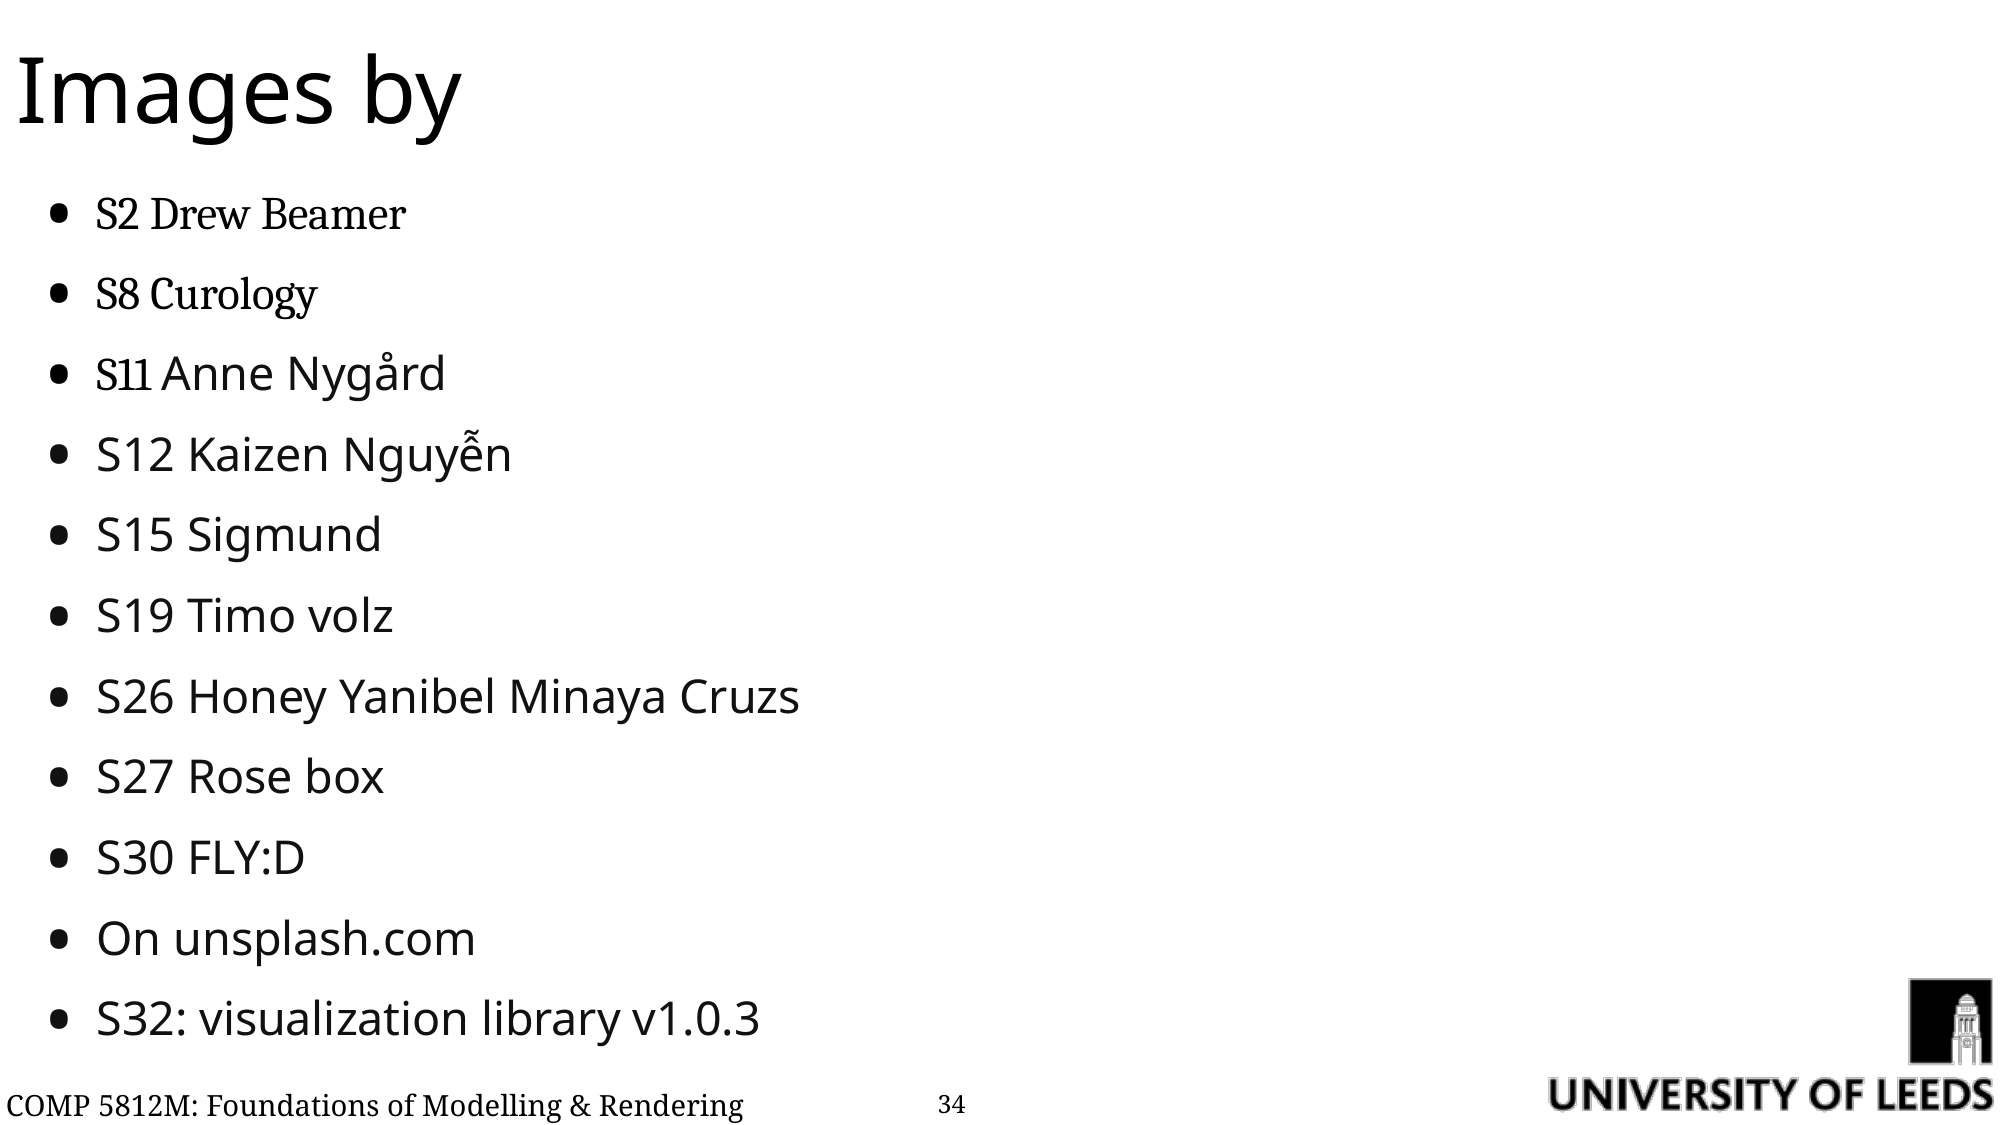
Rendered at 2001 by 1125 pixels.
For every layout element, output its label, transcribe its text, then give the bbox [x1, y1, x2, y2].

picture [1543, 1055, 2000, 1125]
list S2 Drew Beamer S8 Curology S11 Anne Nygård S12 Kaizen Nguyễn S15 Sigmund S19 Timo volz S26 Honey Yanibel Minaya Cruzs S27 Rose box S30 FLY:D On unsplash.com S32: visualization library v1.0.3 [1, 180, 2000, 1055]
title Images by [1, 5, 2000, 180]
